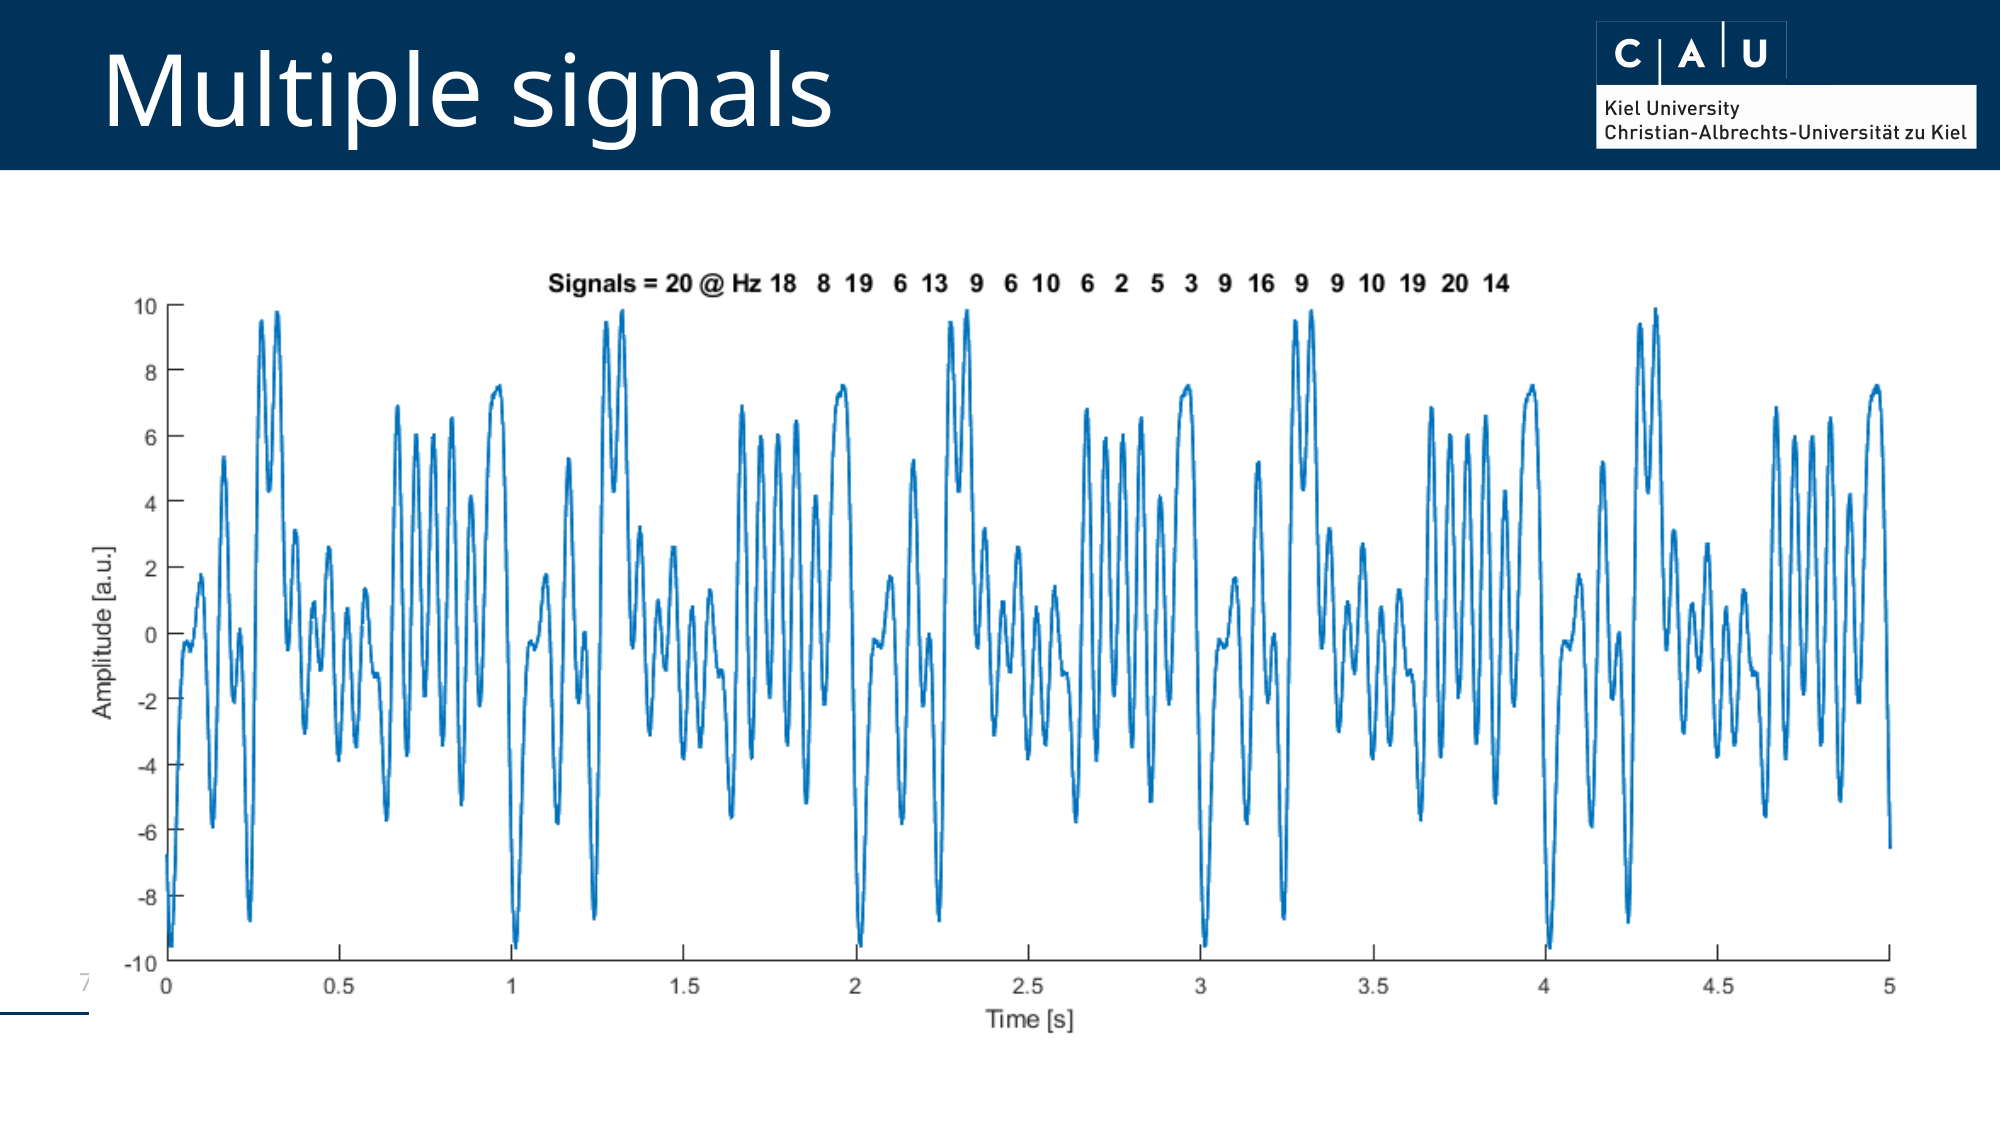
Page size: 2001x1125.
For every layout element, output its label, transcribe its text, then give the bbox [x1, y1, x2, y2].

picture [89, 260, 1911, 1040]
title Multiple signals [85, 20, 1237, 169]
slide_number 7 [0, 953, 89, 1014]
picture [1596, 21, 1977, 149]
